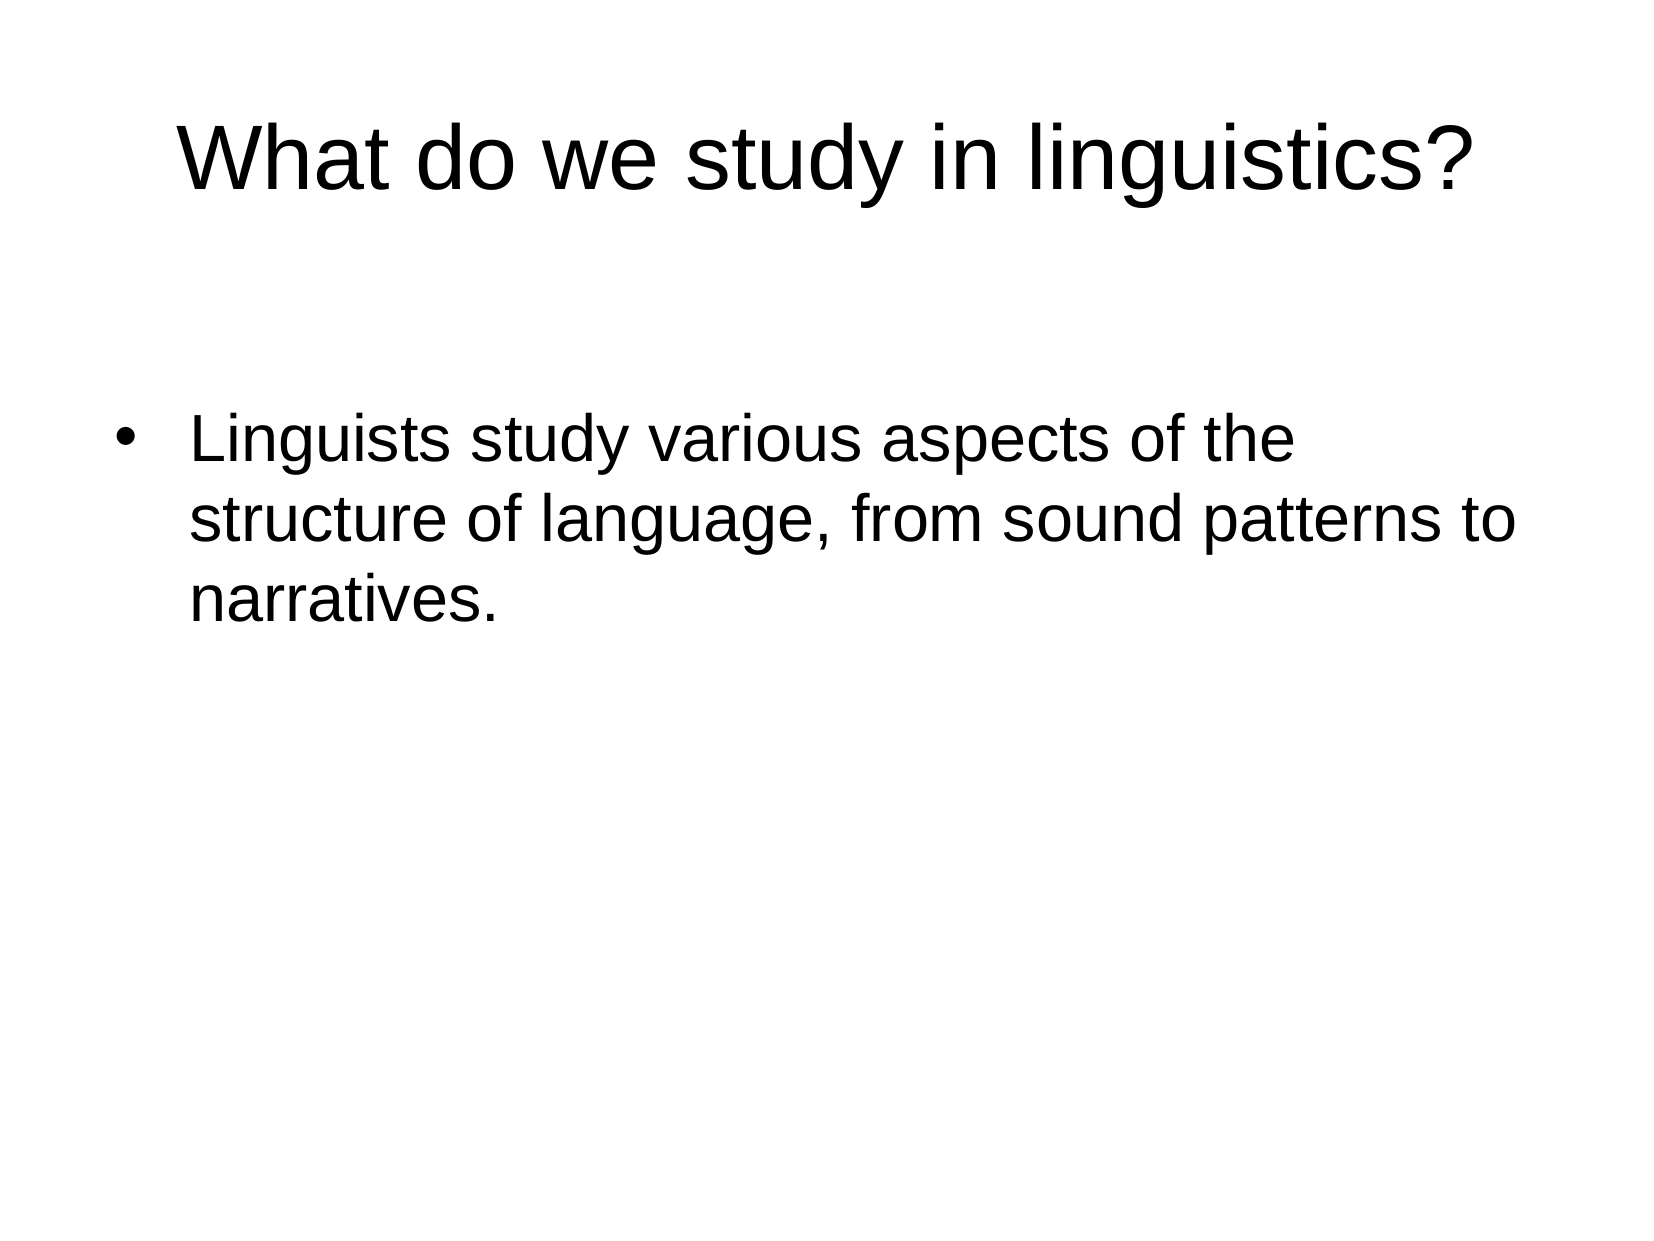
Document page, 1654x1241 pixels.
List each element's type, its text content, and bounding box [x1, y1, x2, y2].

text_box Linguists study various aspects of the structure of language, from sound patterns to narratives. [114, 395, 1570, 1015]
text_box What do we study in linguistics? [82, 49, 1571, 257]
